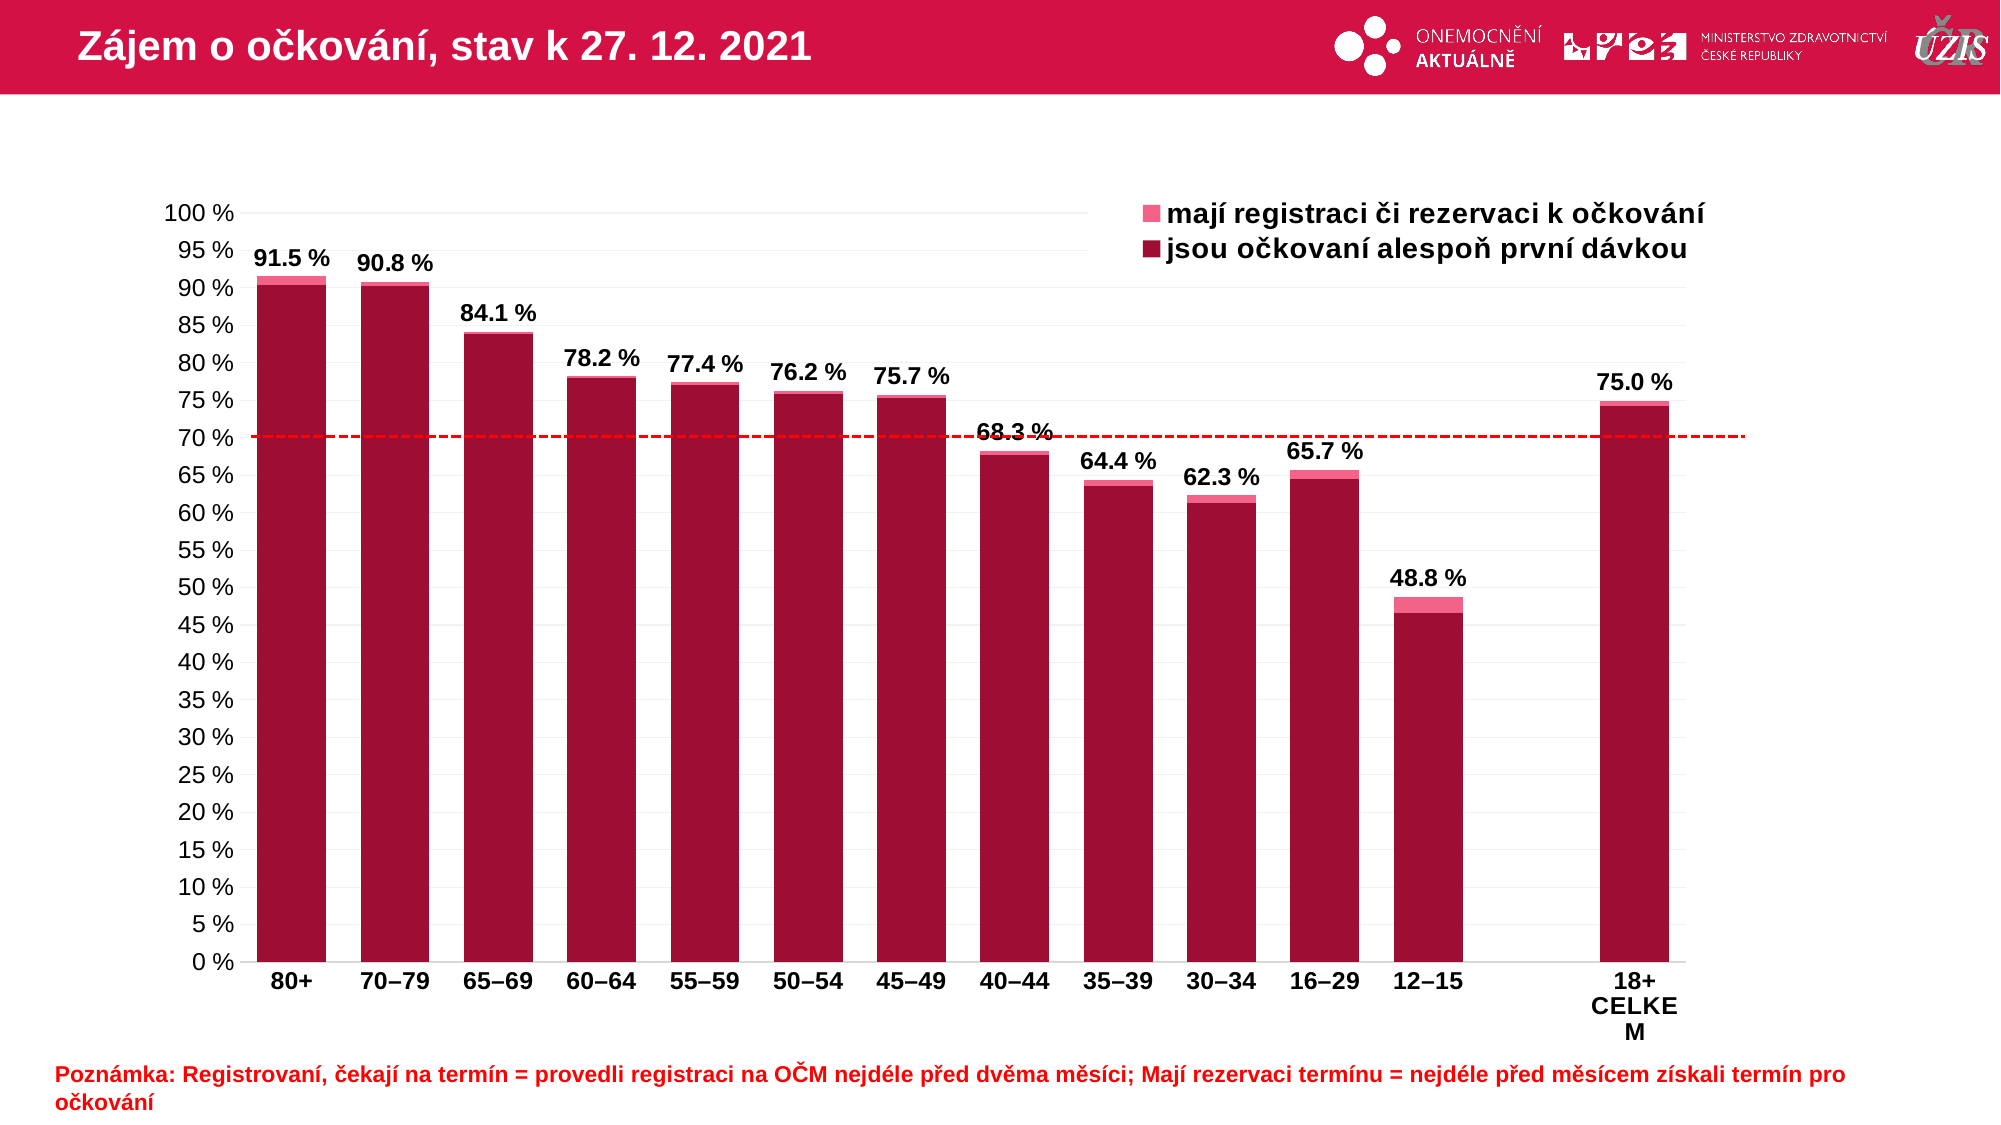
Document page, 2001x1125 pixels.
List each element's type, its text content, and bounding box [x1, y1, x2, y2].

picture [1563, 31, 1888, 60]
chart [163, 186, 1796, 1046]
title Zájem o očkování, stav k 27. 12. 2021 [62, 0, 948, 95]
picture [1334, 16, 1542, 76]
text_box Poznámka: Registrovaní, čekají na termín = provedli registraci na OČM nejdéle před dvěma měsíci; Mají rezervaci termínu = nejdéle před měsícem získali termín pro očkování [40, 1052, 1962, 1123]
picture [1915, 15, 1989, 66]
